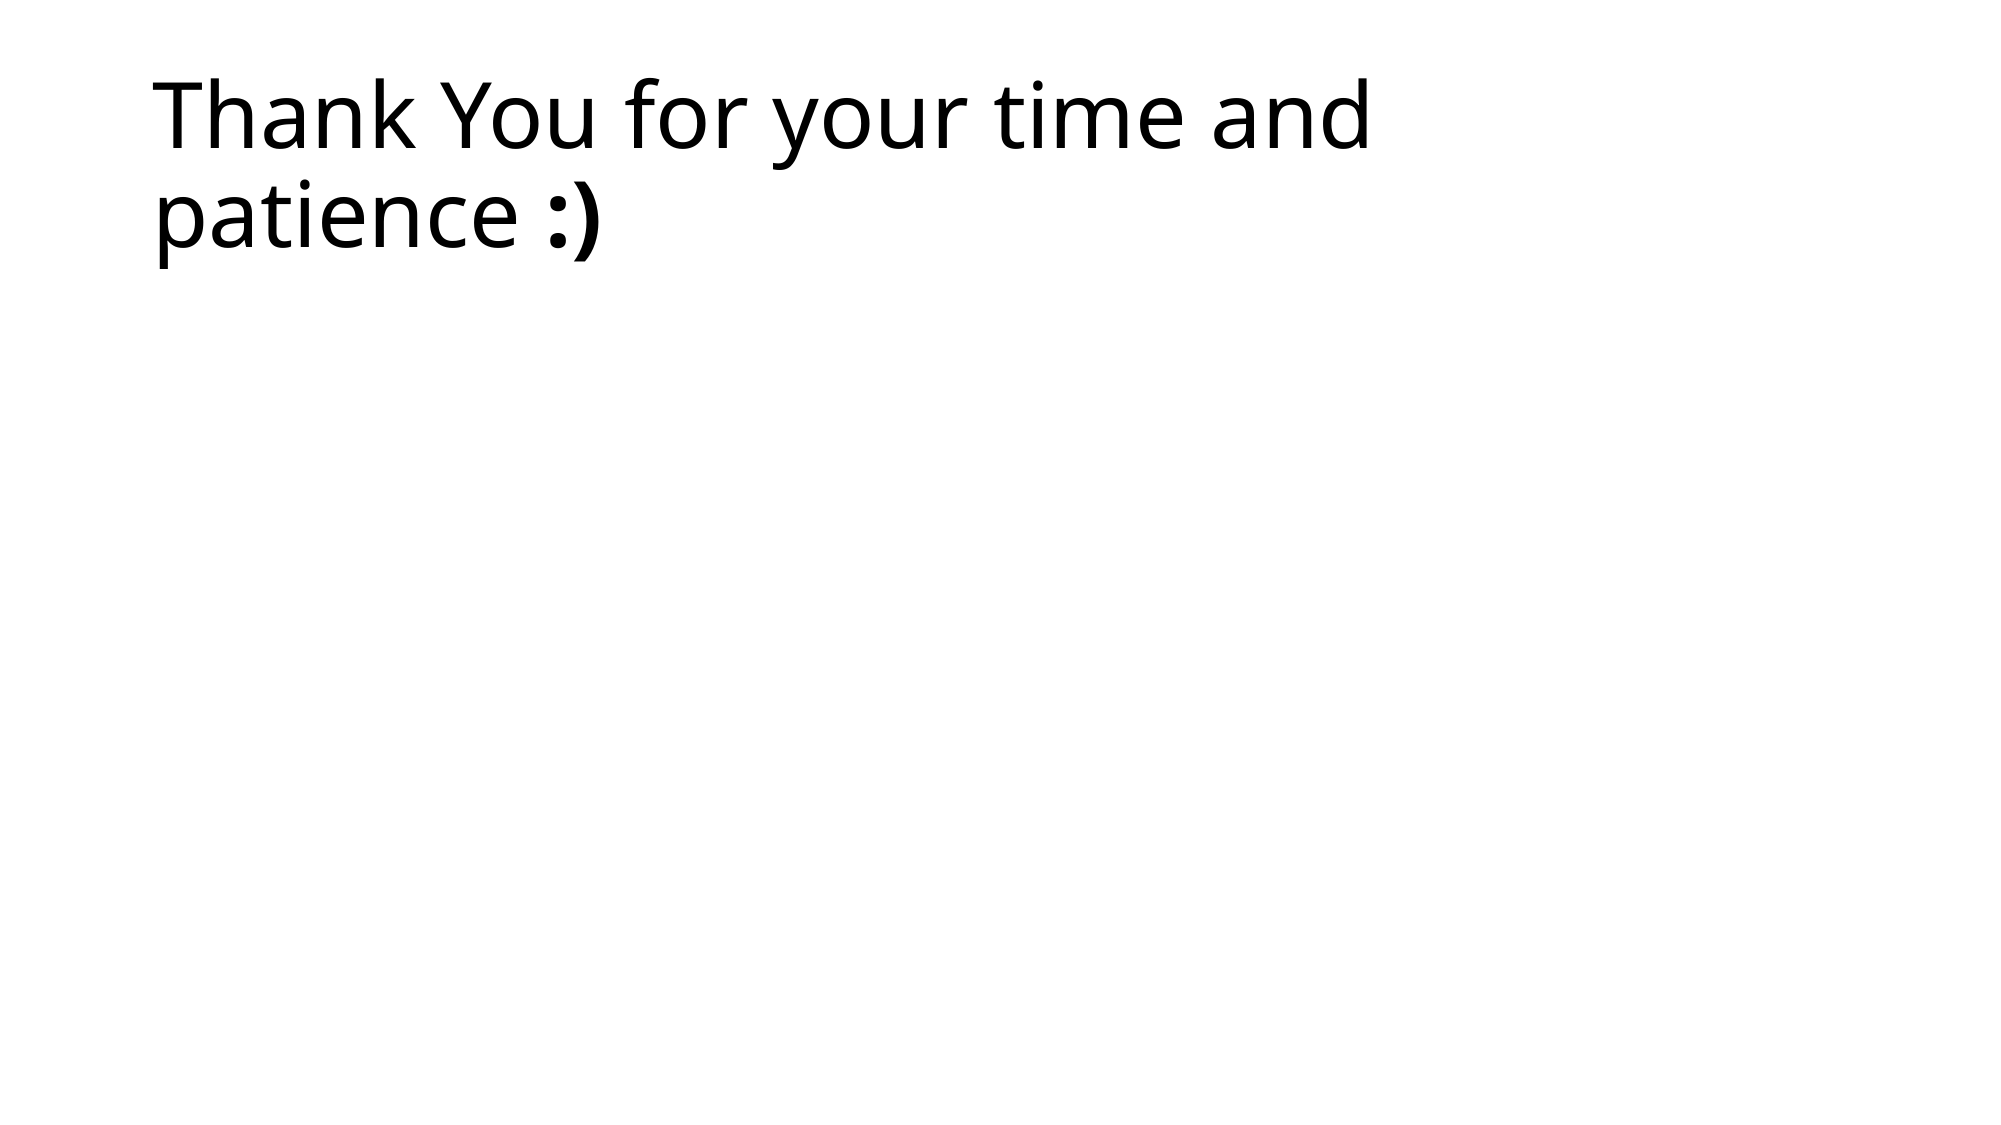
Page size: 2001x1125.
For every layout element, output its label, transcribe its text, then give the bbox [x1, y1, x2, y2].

title Thank You for your time and patience :) [137, 59, 1863, 278]
